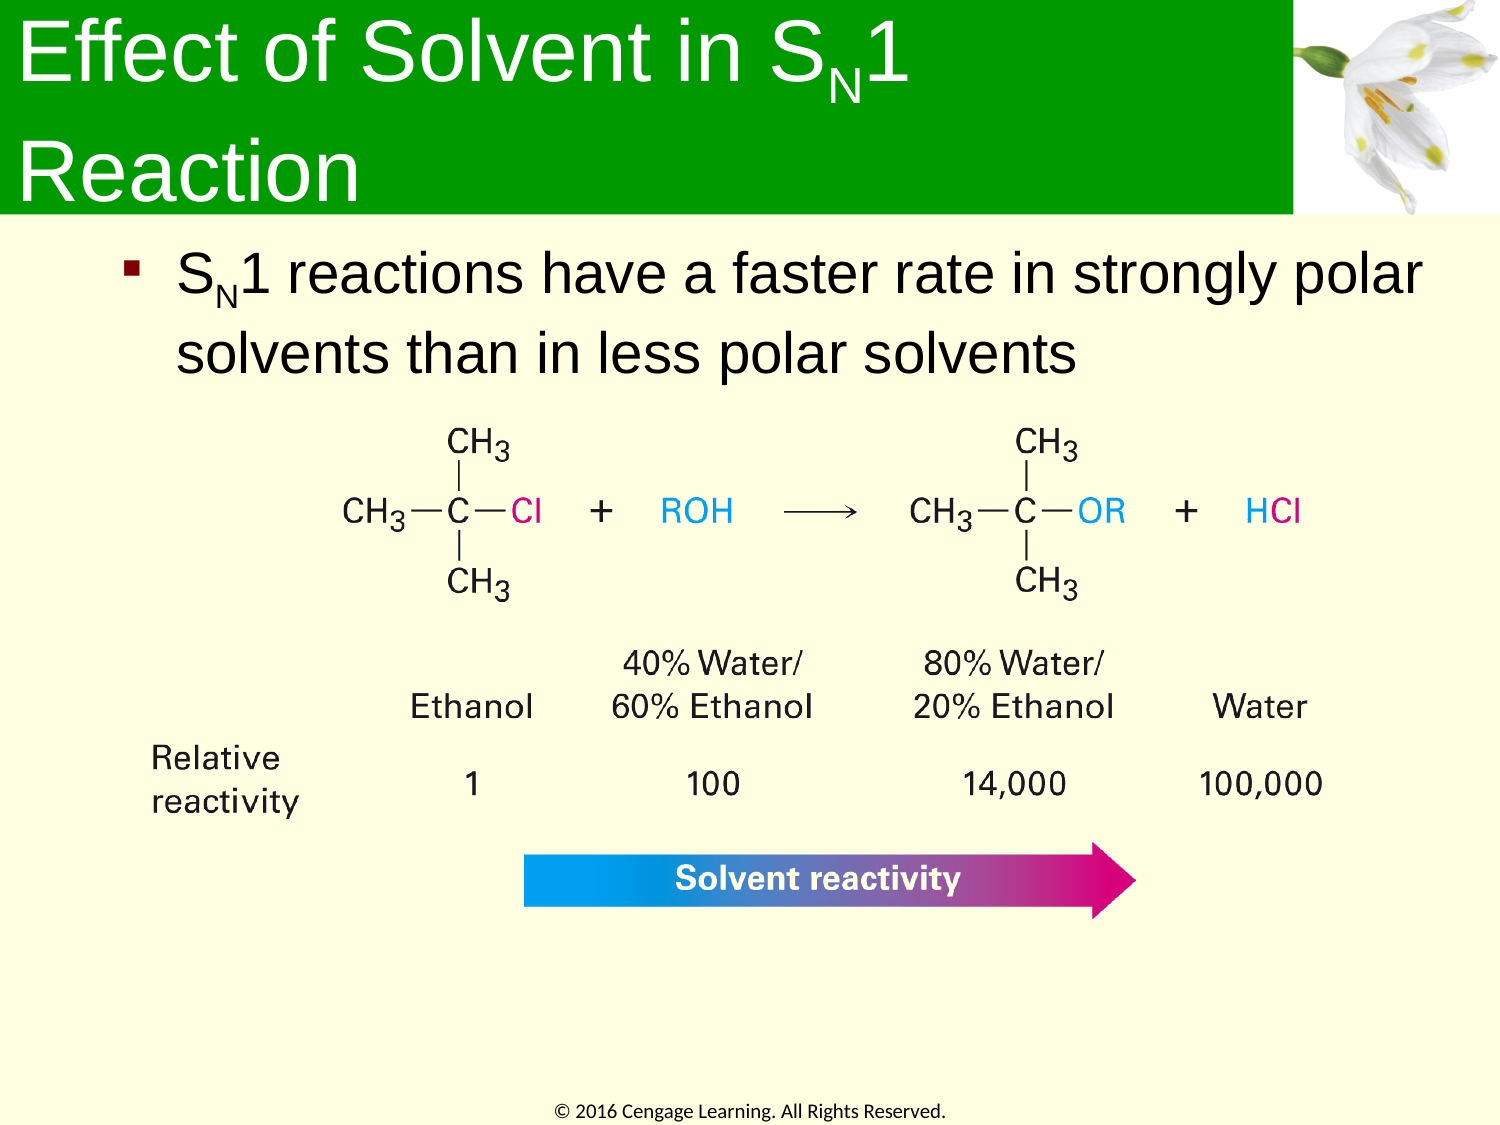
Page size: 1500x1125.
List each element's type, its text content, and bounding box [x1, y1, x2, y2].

title Effect of Solvent in SN1 Reaction [0, 0, 1288, 213]
list SN1 reactions have a faster rate in strongly polar solvents than in less polar solvents [103, 227, 1450, 1065]
picture [149, 424, 1323, 919]
picture [1293, 0, 1500, 215]
